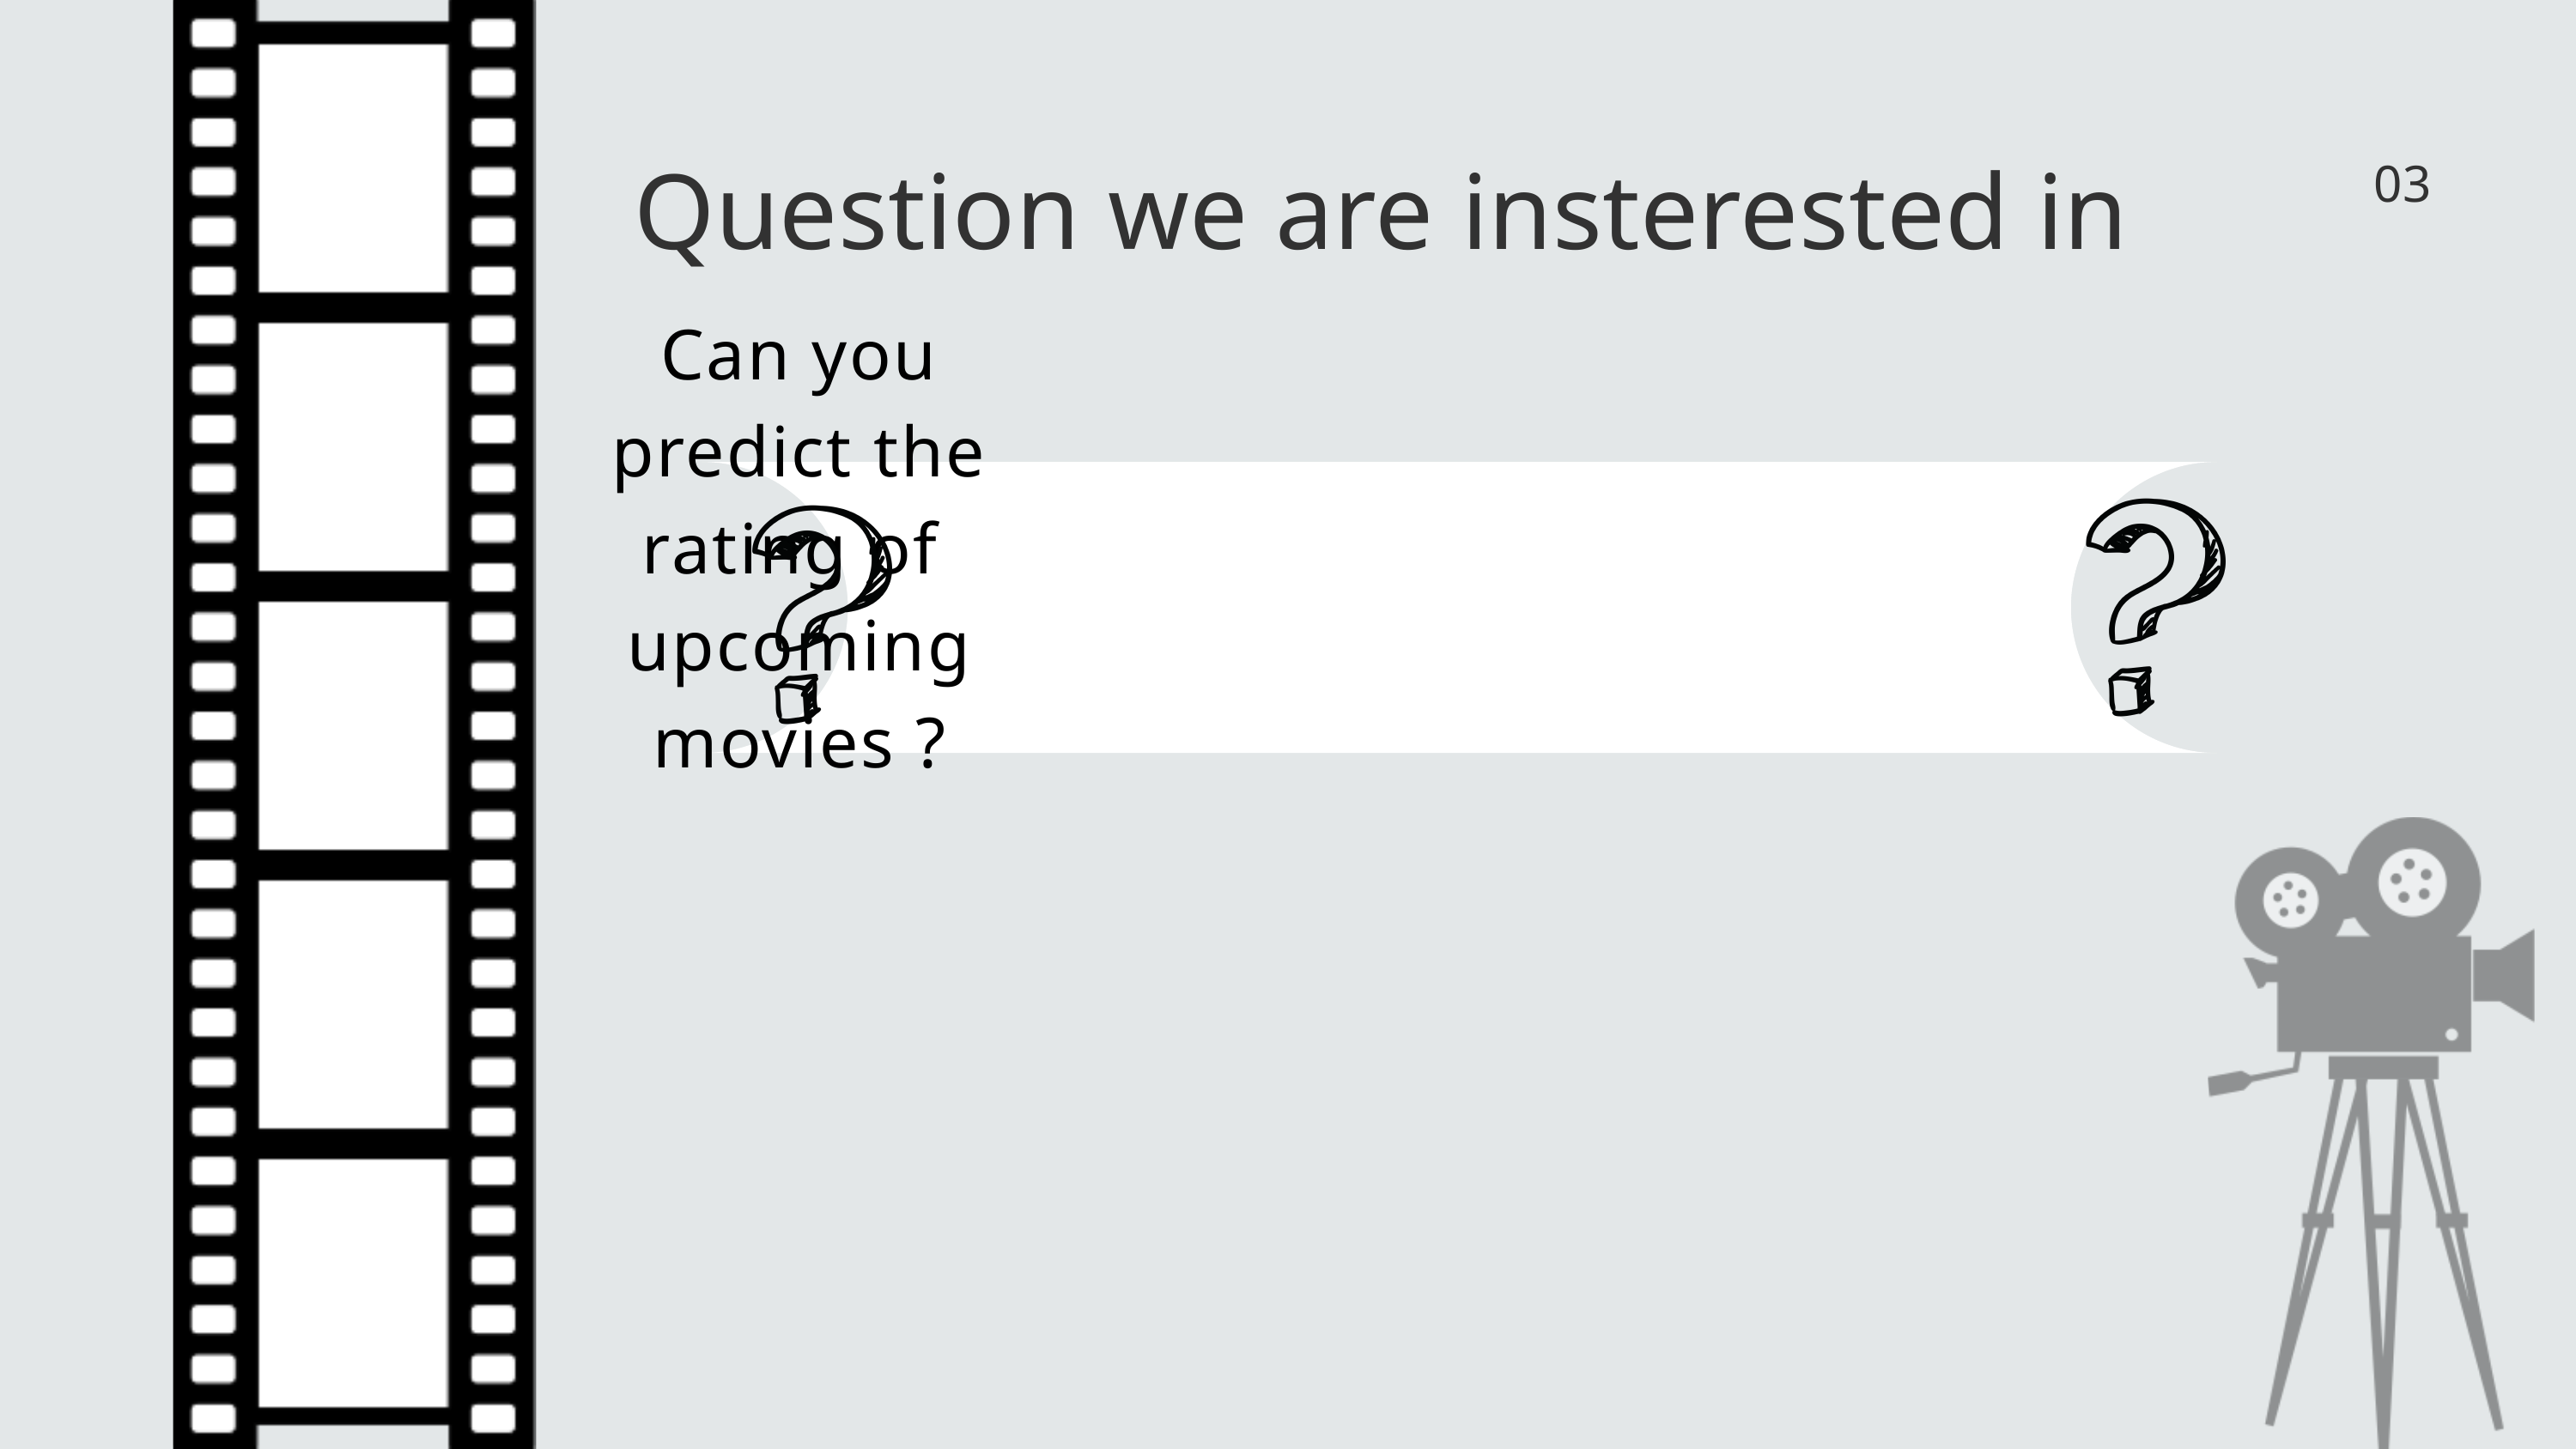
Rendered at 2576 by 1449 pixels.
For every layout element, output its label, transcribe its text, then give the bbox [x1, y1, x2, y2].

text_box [603, 461, 2316, 754]
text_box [239, 144, 471, 375]
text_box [634, 123, 2285, 463]
text_box [173, 0, 537, 1449]
text_box 03 [2291, 142, 2432, 212]
text_box [2208, 817, 2535, 1449]
